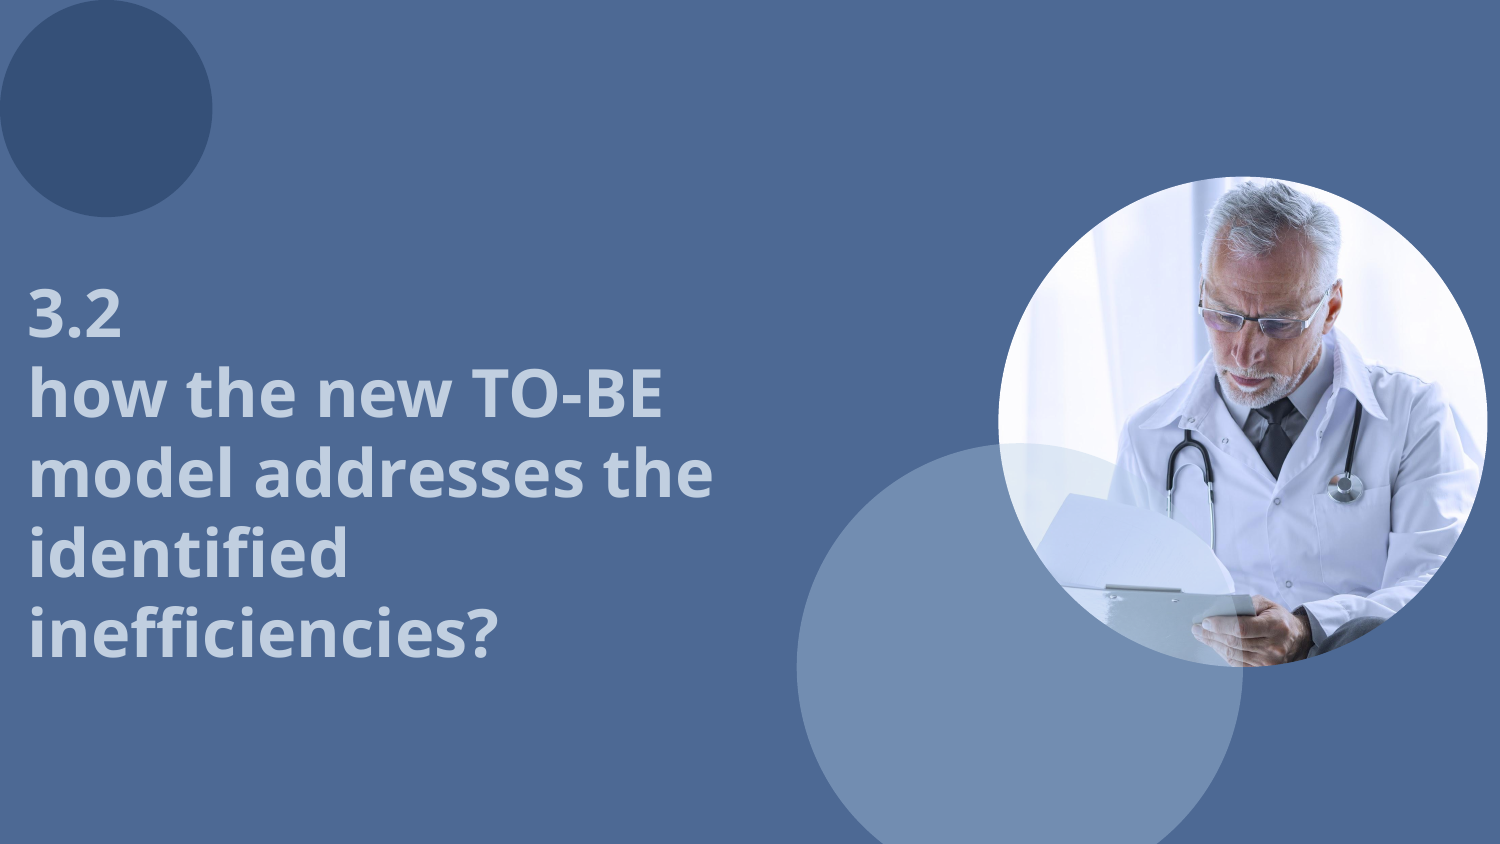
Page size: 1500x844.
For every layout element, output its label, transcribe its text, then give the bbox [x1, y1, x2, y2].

picture [998, 176, 1488, 668]
title 3.2 how the new TO-BE model addresses the identified inefficiencies? [12, 248, 731, 694]
text_box [796, 444, 1243, 844]
